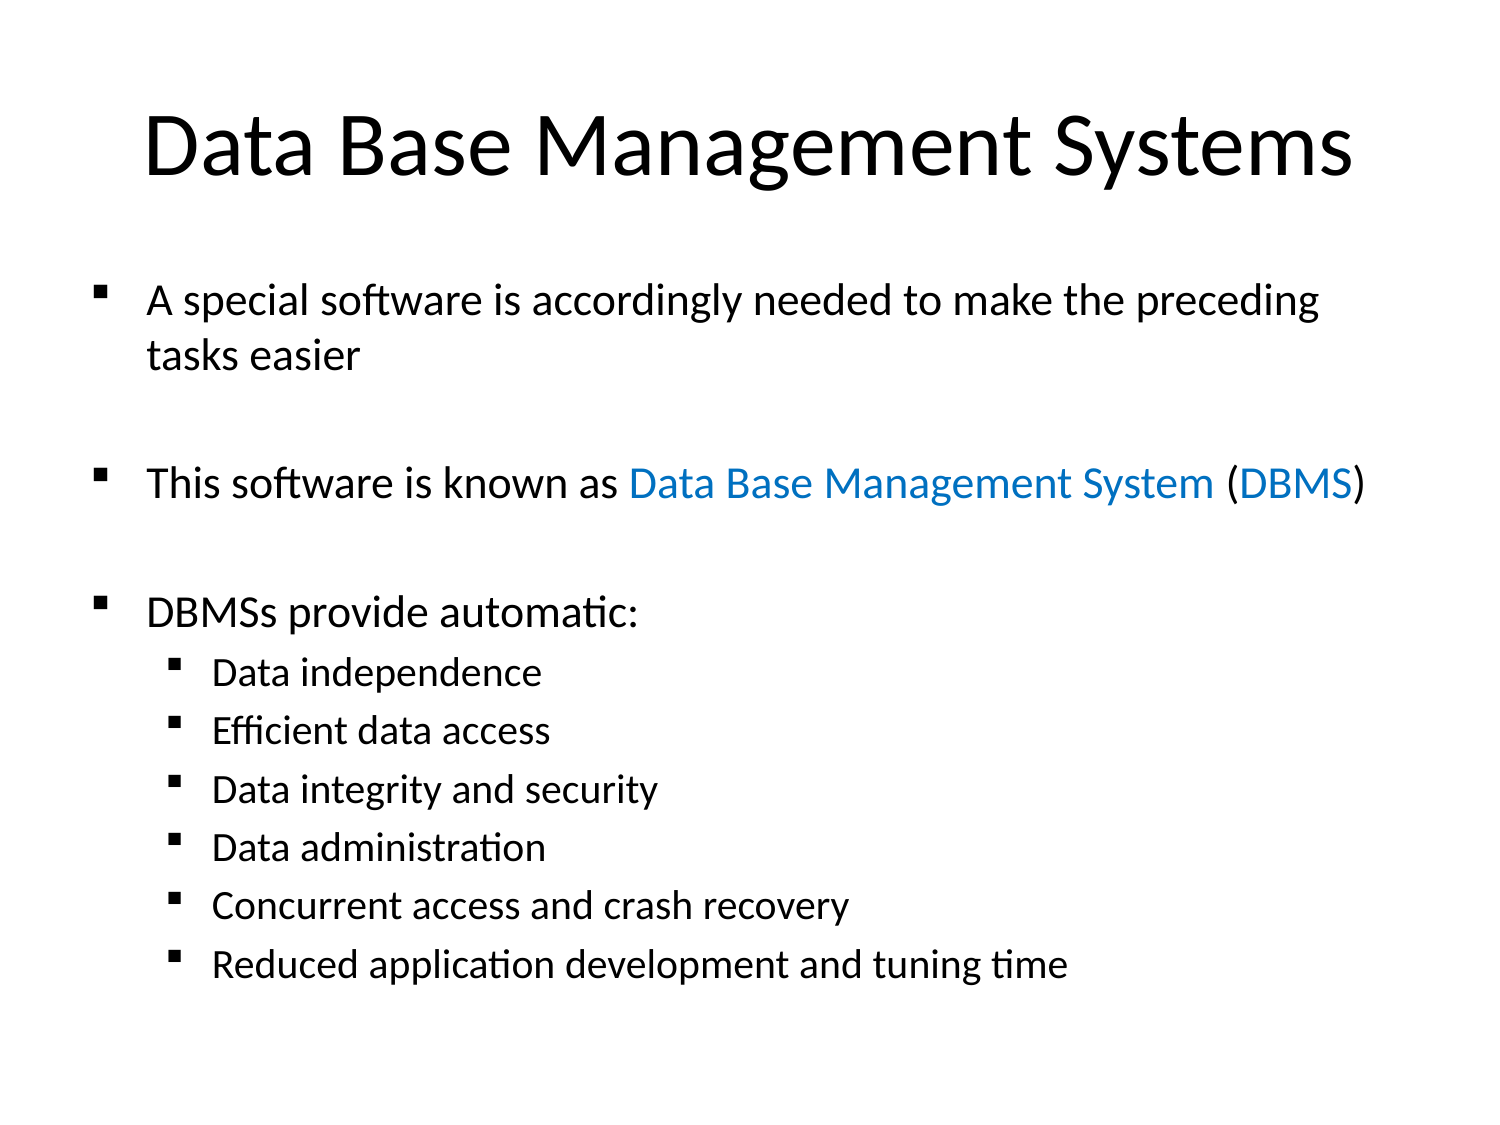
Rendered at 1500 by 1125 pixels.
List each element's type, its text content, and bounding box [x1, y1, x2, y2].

title Data Base Management Systems [75, 45, 1425, 233]
list A special software is accordingly needed to make the preceding tasks easier This software is known as Data Base Management System (DBMS) DBMSs provide automatic: Data independence Efficient data access Data integrity and security Data administration Concurrent access and crash recovery Reduced application development and tuning time [75, 262, 1425, 1005]
